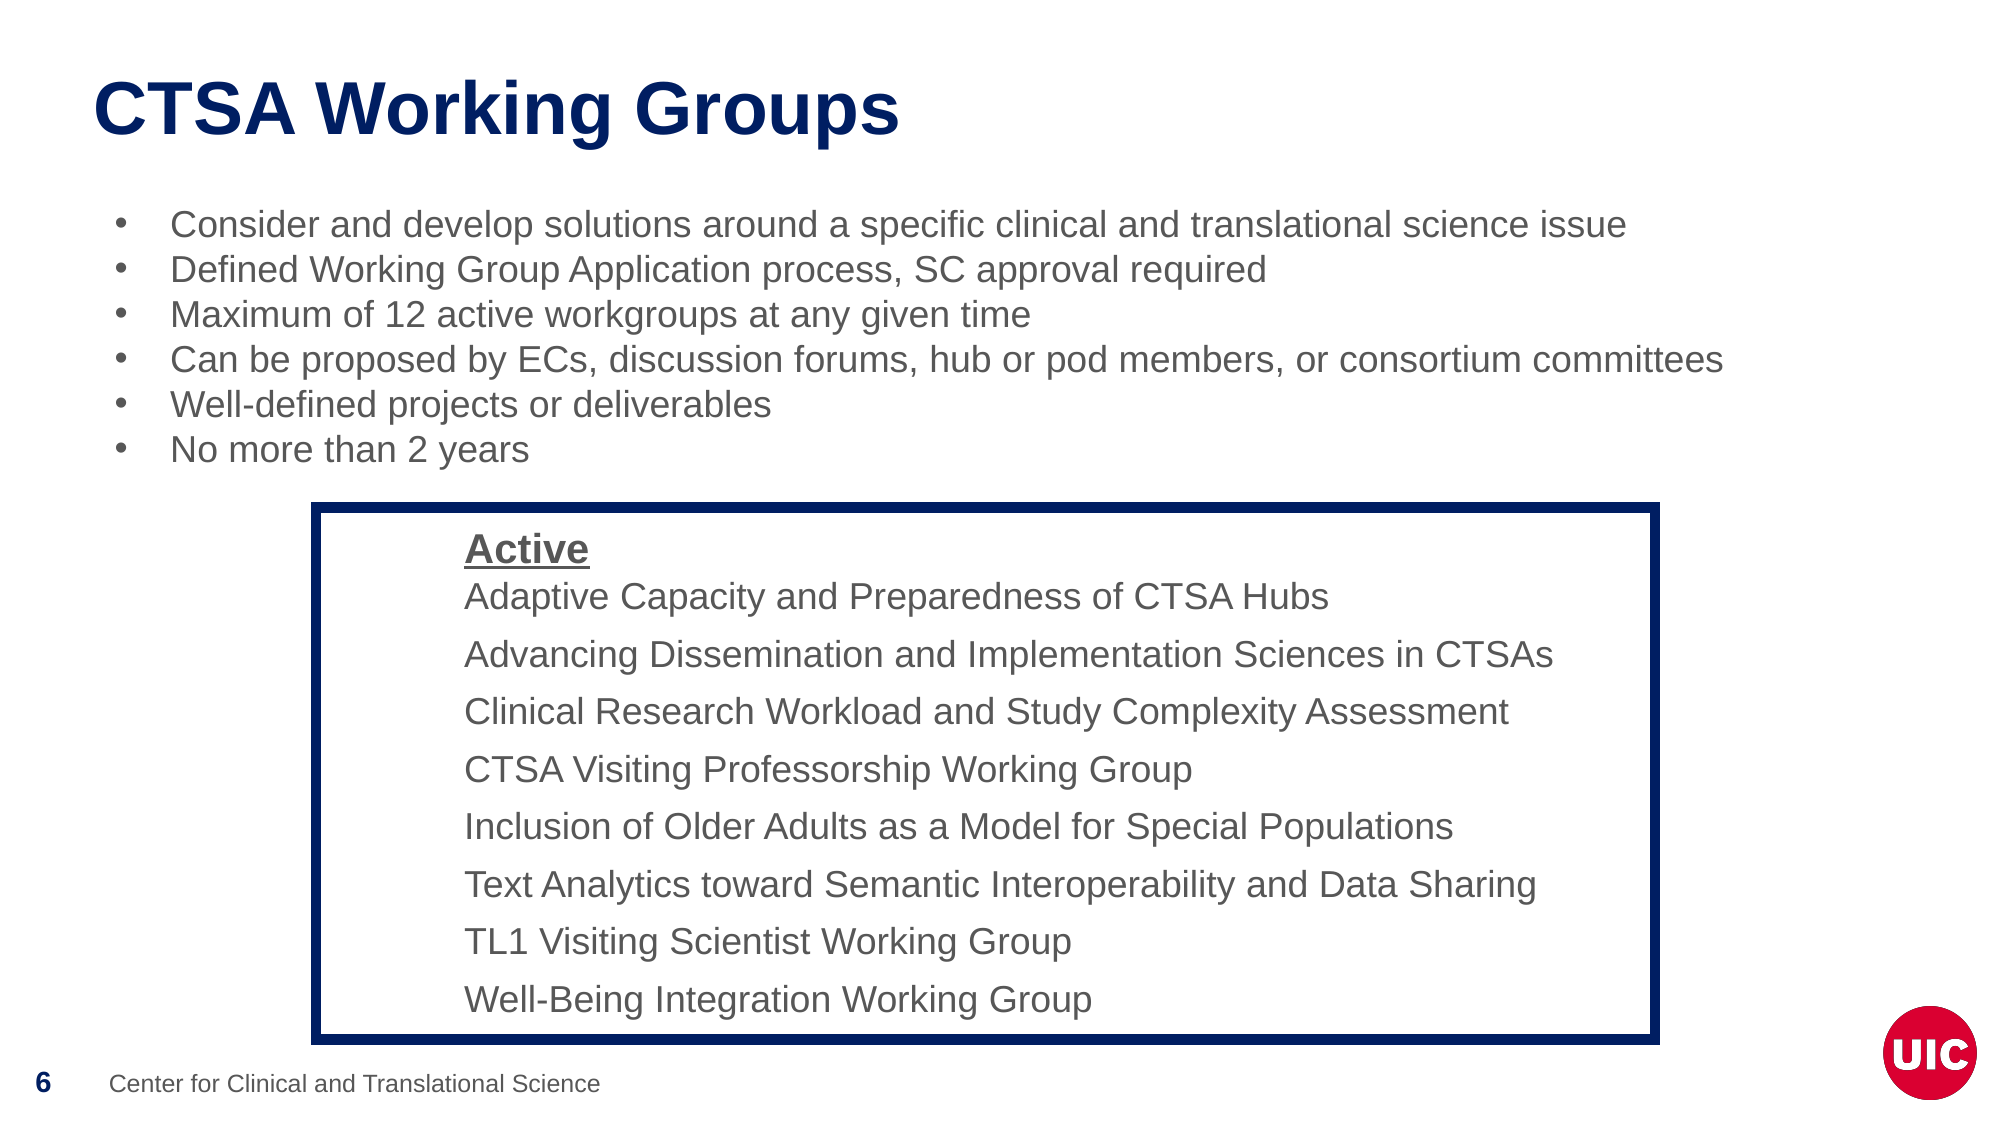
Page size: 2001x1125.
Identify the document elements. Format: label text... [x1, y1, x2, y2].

footer Center for Clinical and Translational Science [93, 1053, 769, 1113]
picture [1880, 1004, 1980, 1102]
text_box Consider and develop solutions around a specific clinical and translational science issue Defined Working Group Application process, SC approval required Maximum of 12 active workgroups at any given time Can be proposed by ECs, discussion forums, hub or pod members, or consortium committees Well-defined projects or deliverables No more than 2 years [52, 192, 1852, 478]
title CTSA Working Groups [93, 70, 1907, 204]
text_box [315, 506, 1656, 1041]
